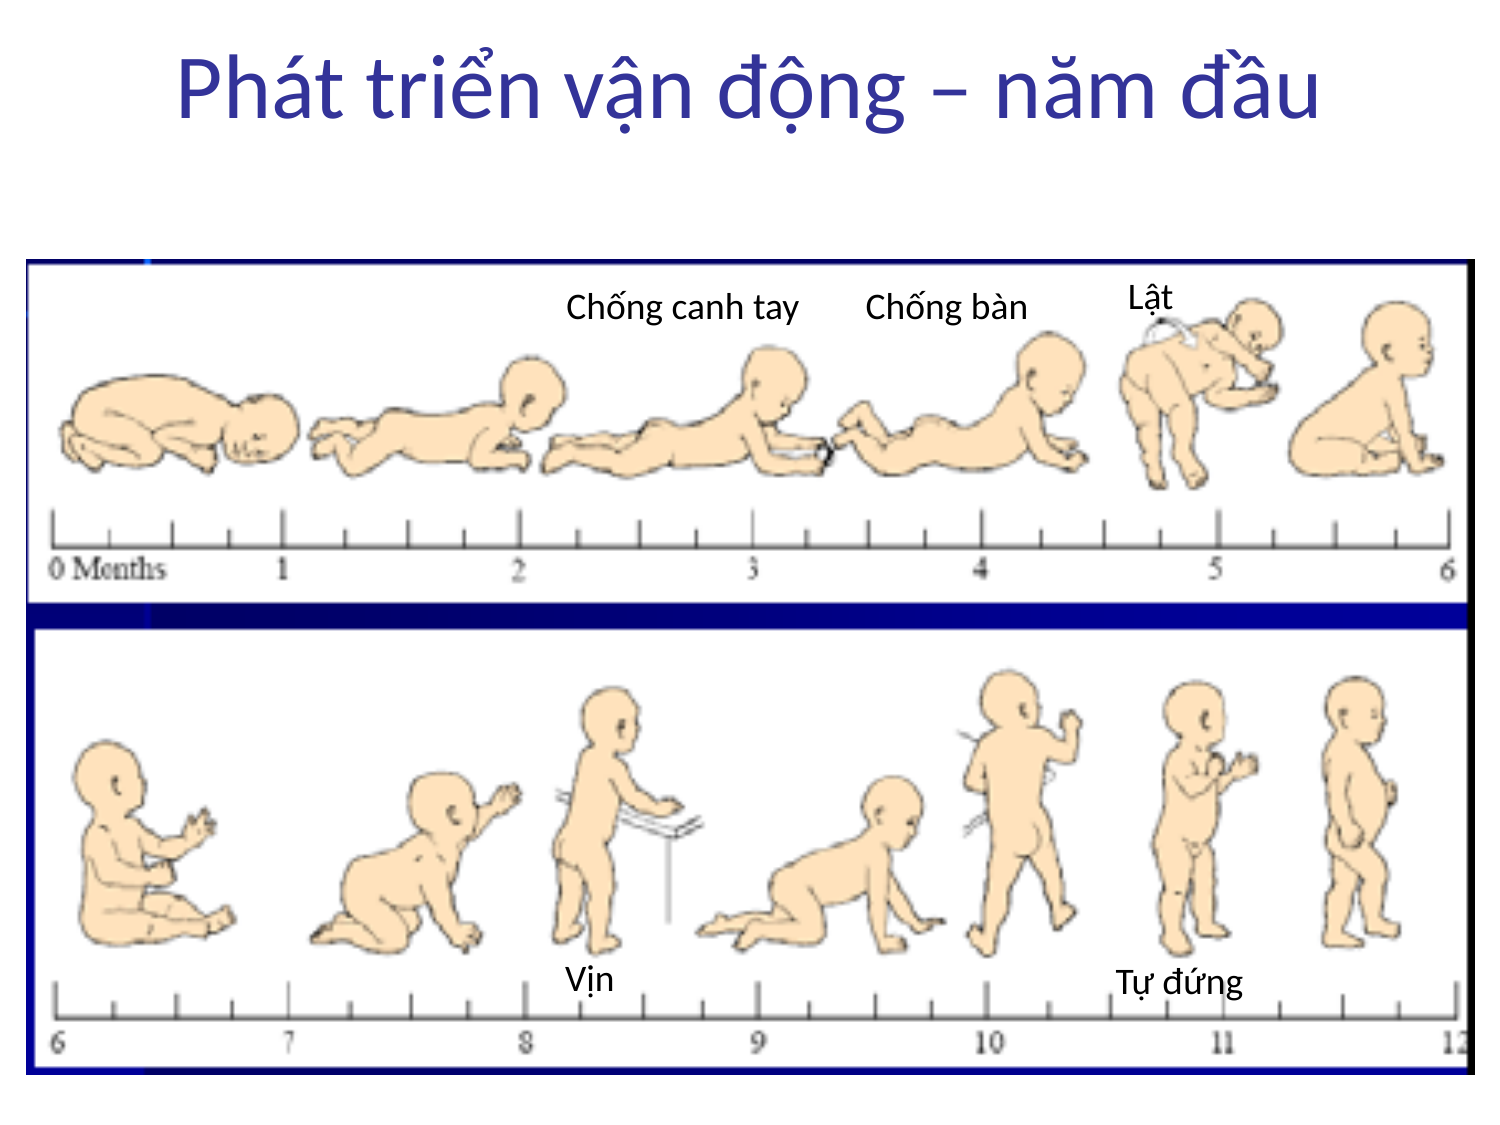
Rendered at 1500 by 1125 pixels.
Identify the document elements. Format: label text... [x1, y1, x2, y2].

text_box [26, 259, 1476, 1076]
title Phát triển vận động – năm đầu [37, 26, 1463, 138]
